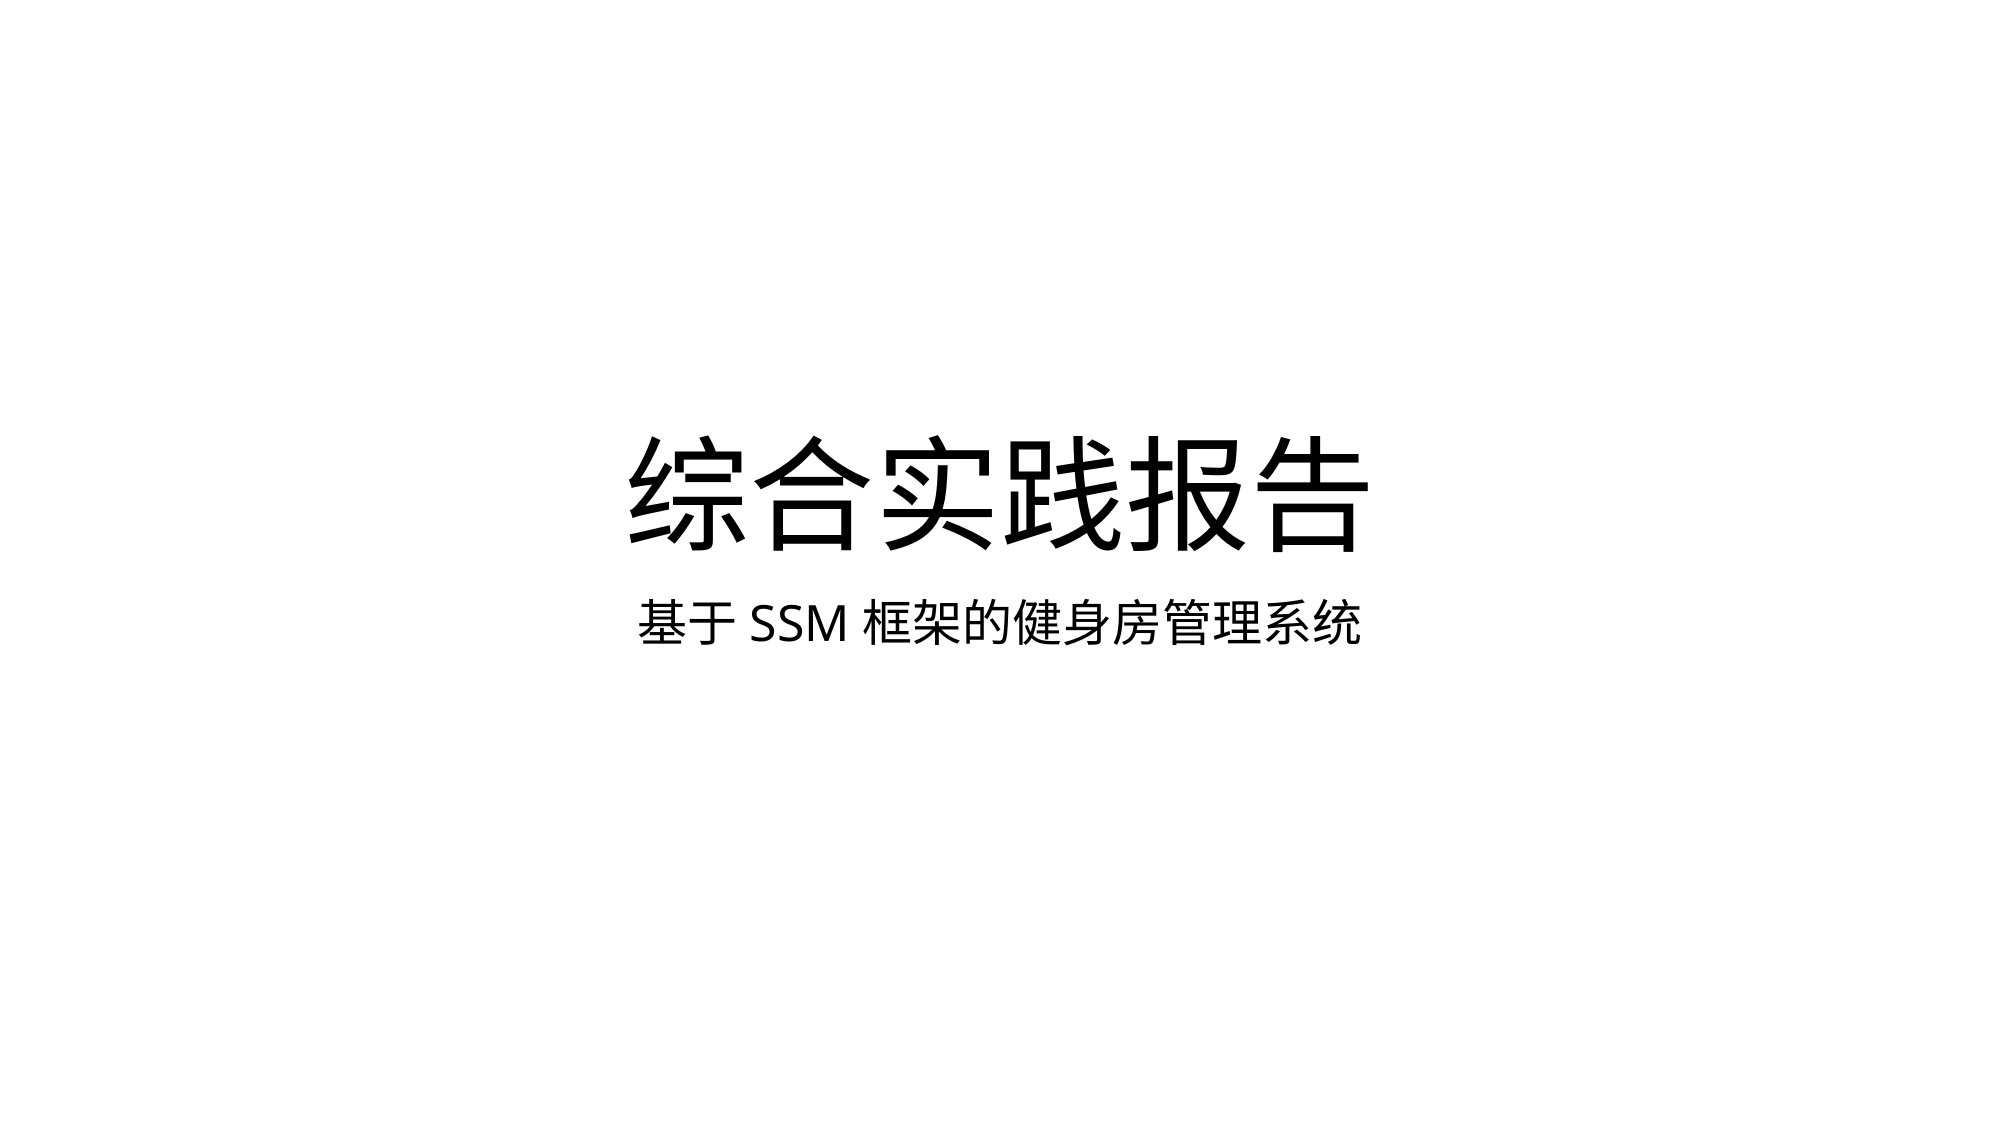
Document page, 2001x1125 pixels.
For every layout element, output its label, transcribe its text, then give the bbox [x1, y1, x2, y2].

title 综合实践报告 [249, 184, 1750, 576]
subtitle 基于SSM框架的健身房管理系统 [249, 590, 1750, 863]
